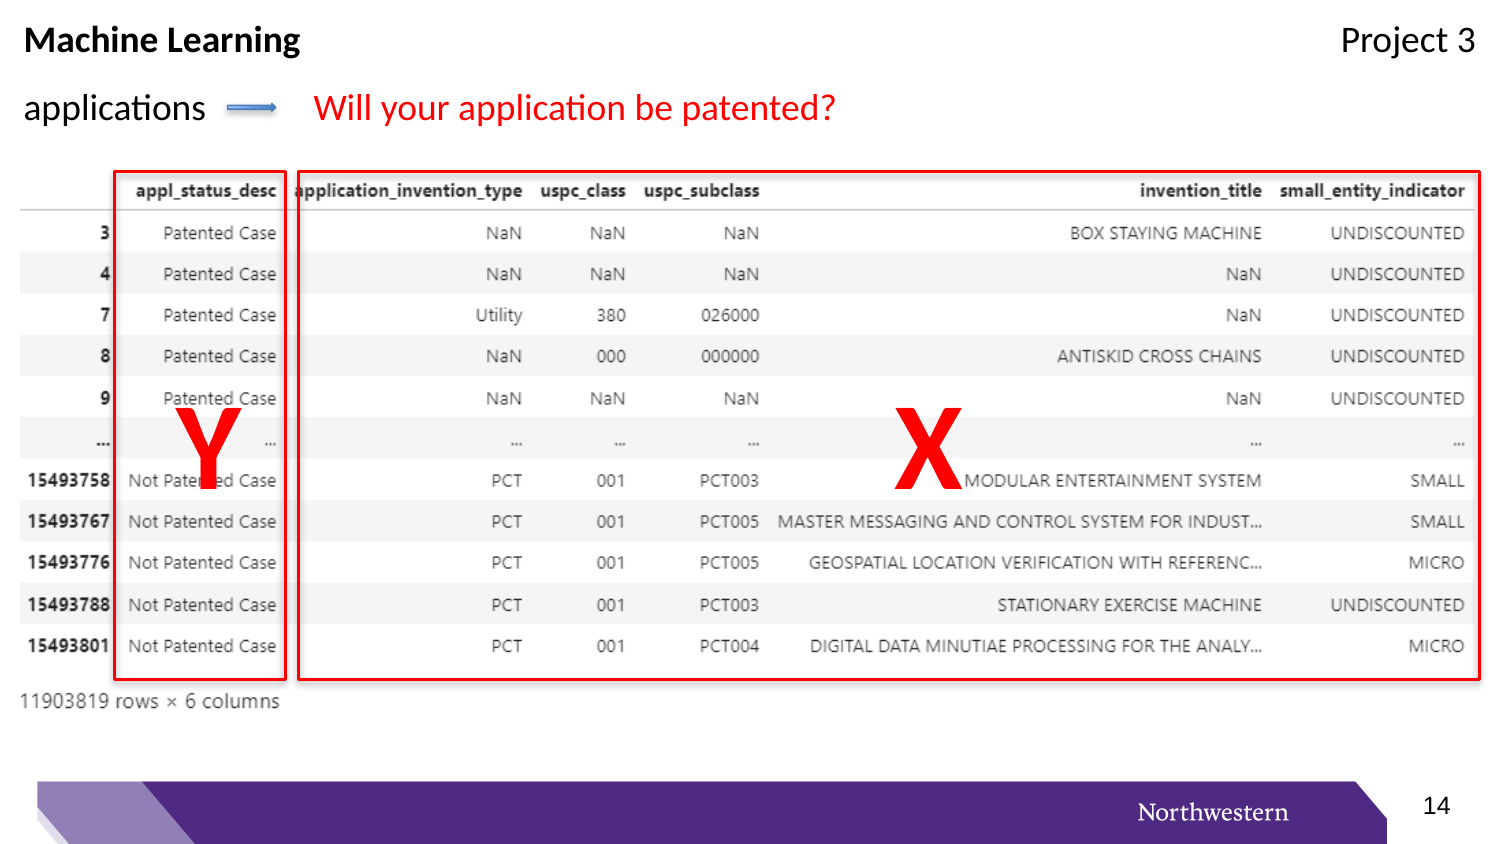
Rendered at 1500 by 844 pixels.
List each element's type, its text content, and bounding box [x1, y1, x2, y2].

text_box [252, 102, 277, 112]
text_box applications [8, 75, 252, 136]
text_box Project 3 [1326, 7, 1500, 68]
slide_number 13 [1367, 782, 1466, 827]
picture [0, 0, 1499, 844]
text_box Machine Learning [8, 7, 392, 68]
text_box Will your application be patented? [298, 75, 880, 136]
